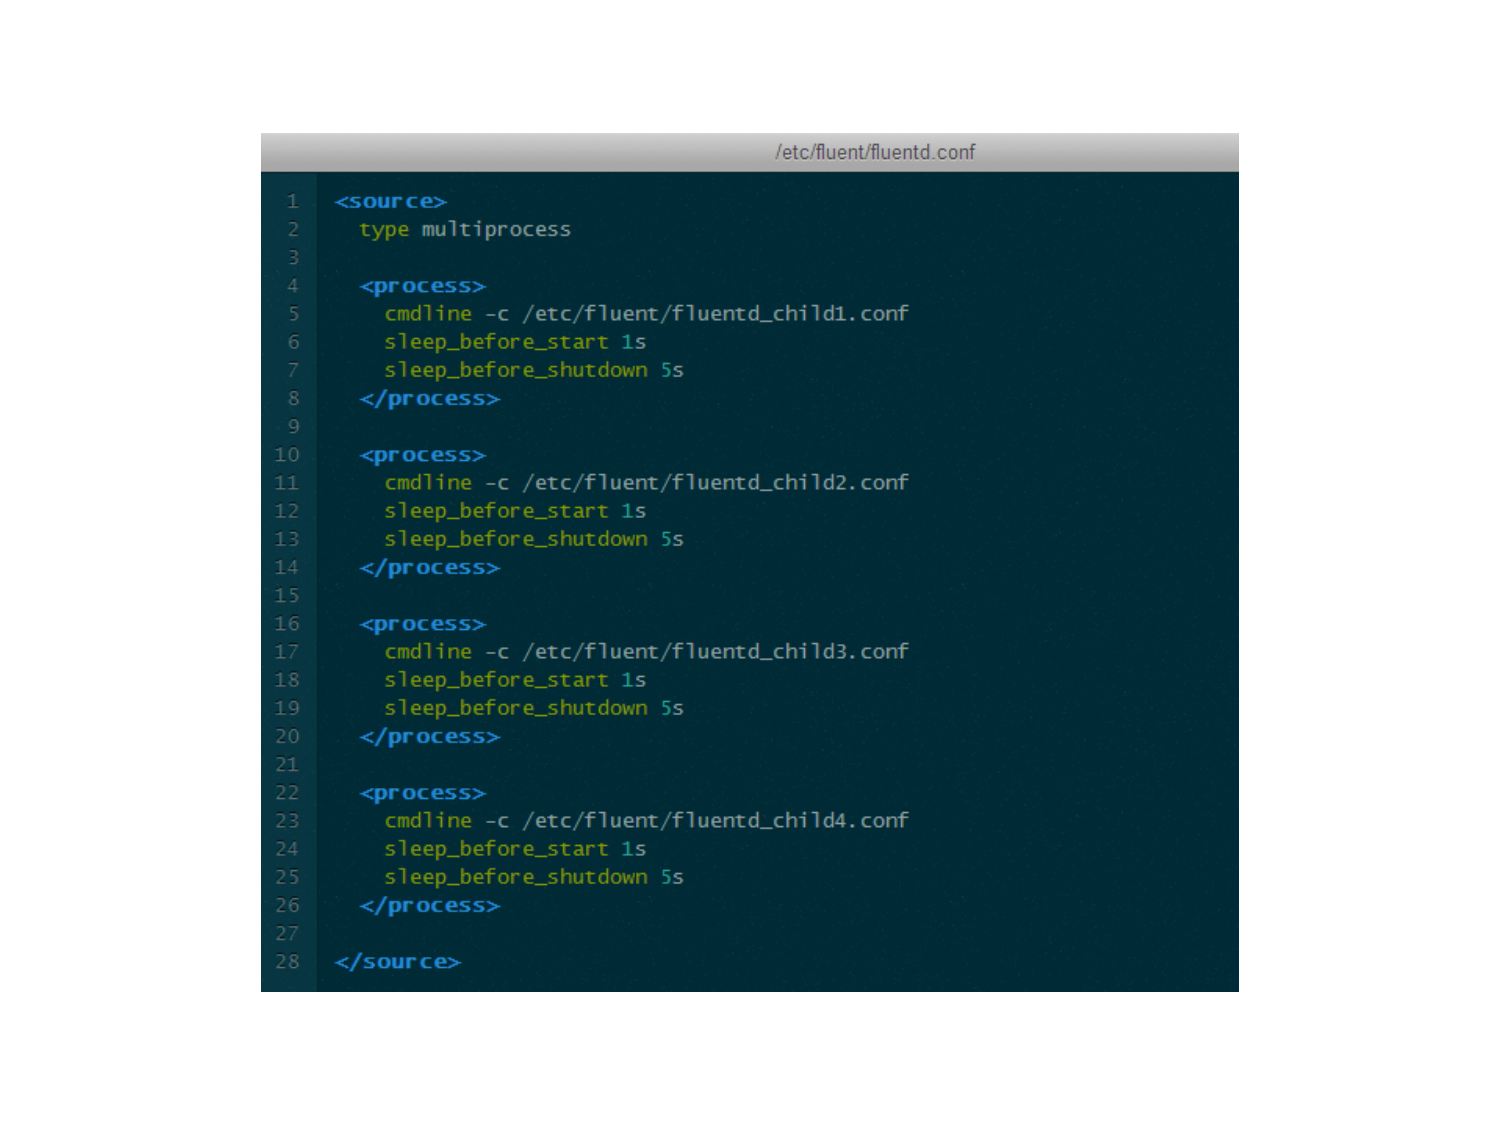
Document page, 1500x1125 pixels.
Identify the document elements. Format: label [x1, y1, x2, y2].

picture [673, 535, 683, 546]
picture [398, 333, 406, 348]
picture [536, 477, 558, 489]
picture [424, 564, 437, 573]
picture [498, 310, 509, 320]
picture [610, 648, 620, 658]
picture [376, 390, 387, 407]
picture [363, 789, 400, 804]
picture [402, 451, 415, 461]
picture [861, 817, 872, 827]
picture [664, 701, 670, 715]
picture [445, 564, 457, 573]
picture [432, 789, 445, 799]
picture [446, 868, 495, 885]
picture [410, 873, 447, 888]
picture [599, 305, 606, 320]
picture [338, 958, 348, 968]
picture [474, 221, 481, 236]
picture [446, 530, 495, 547]
picture [360, 733, 373, 742]
picture [662, 307, 670, 323]
picture [416, 733, 422, 742]
picture [398, 840, 406, 855]
picture [438, 199, 448, 204]
picture [458, 287, 470, 292]
picture [388, 732, 414, 747]
picture [773, 305, 797, 320]
picture [360, 224, 409, 240]
picture [418, 451, 429, 461]
picture [385, 704, 395, 715]
picture [823, 305, 846, 320]
picture [491, 396, 501, 403]
picture [585, 812, 596, 827]
picture [662, 814, 670, 830]
picture [488, 903, 501, 911]
picture [673, 305, 684, 320]
picture [711, 477, 745, 489]
picture [523, 868, 595, 885]
picture [874, 474, 909, 489]
picture [360, 395, 373, 404]
picture [416, 563, 422, 573]
picture [823, 643, 835, 658]
picture [574, 643, 584, 661]
picture [585, 643, 596, 658]
picture [460, 732, 477, 743]
picture [561, 479, 571, 489]
picture [445, 732, 457, 742]
picture [597, 361, 647, 377]
picture [398, 502, 406, 517]
picture [522, 843, 570, 857]
picture [874, 643, 909, 658]
picture [385, 845, 395, 855]
picture [446, 361, 495, 378]
picture [361, 902, 373, 911]
picture [526, 474, 534, 488]
picture [410, 338, 447, 353]
picture [861, 648, 872, 658]
picture [560, 817, 571, 827]
picture [536, 815, 558, 827]
picture [664, 870, 670, 883]
picture [418, 282, 429, 292]
picture [664, 363, 670, 377]
picture [536, 308, 558, 321]
picture [498, 479, 509, 489]
picture [497, 676, 520, 686]
picture [524, 305, 534, 323]
picture [261, 133, 1239, 992]
picture [535, 225, 558, 236]
picture [399, 699, 406, 715]
picture [812, 474, 819, 489]
picture [446, 789, 457, 799]
picture [522, 676, 558, 688]
picture [526, 643, 534, 657]
picture [573, 843, 608, 855]
picture [673, 812, 684, 827]
picture [360, 564, 373, 573]
picture [474, 732, 485, 742]
picture [399, 361, 406, 377]
picture [687, 812, 694, 827]
picture [800, 474, 806, 489]
picture [458, 625, 471, 630]
picture [336, 197, 361, 207]
picture [385, 643, 431, 658]
picture [497, 704, 520, 715]
picture [823, 474, 846, 489]
picture [385, 535, 395, 546]
picture [460, 395, 477, 404]
picture [599, 643, 606, 658]
picture [375, 728, 387, 746]
picture [497, 873, 520, 884]
picture [447, 310, 472, 320]
picture [664, 532, 670, 546]
picture [402, 282, 415, 292]
picture [447, 648, 472, 658]
picture [446, 333, 495, 350]
picture [800, 643, 806, 658]
picture [623, 815, 658, 827]
picture [812, 643, 819, 658]
picture [498, 817, 509, 827]
picture [445, 395, 457, 404]
picture [410, 845, 447, 860]
picture [687, 305, 694, 320]
picture [398, 671, 406, 686]
picture [585, 305, 596, 320]
picture [497, 535, 520, 546]
picture [748, 812, 760, 828]
picture [421, 958, 432, 968]
picture [574, 812, 584, 830]
picture [364, 958, 417, 968]
picture [447, 817, 472, 827]
picture [399, 868, 406, 883]
picture [561, 225, 570, 236]
picture [698, 817, 708, 827]
picture [432, 451, 457, 461]
picture [812, 305, 819, 320]
picture [363, 282, 400, 296]
picture [698, 648, 708, 658]
picture [662, 476, 670, 492]
picture [410, 507, 447, 522]
picture [385, 305, 422, 320]
picture [498, 648, 509, 658]
picture [624, 842, 633, 855]
picture [522, 336, 570, 350]
picture [448, 625, 457, 630]
picture [497, 507, 520, 517]
picture [812, 812, 819, 827]
picture [522, 699, 595, 716]
picture [574, 474, 584, 492]
picture [748, 643, 760, 659]
picture [410, 535, 447, 550]
picture [748, 474, 760, 490]
picture [474, 901, 484, 911]
picture [773, 643, 797, 658]
picture [861, 310, 872, 320]
picture [436, 812, 444, 827]
picture [597, 699, 647, 715]
picture [711, 646, 745, 658]
picture [435, 958, 451, 968]
picture [385, 812, 431, 827]
picture [574, 305, 584, 323]
picture [363, 620, 400, 634]
picture [636, 845, 645, 855]
picture [445, 901, 457, 911]
picture [385, 474, 431, 489]
picture [698, 310, 708, 320]
picture [488, 565, 501, 573]
picture [597, 530, 647, 546]
picture [687, 643, 694, 658]
picture [410, 366, 447, 381]
picture [458, 456, 470, 461]
picture [416, 902, 422, 911]
picture [474, 620, 484, 628]
picture [369, 197, 403, 207]
picture [861, 479, 872, 489]
picture [536, 646, 558, 658]
picture [673, 704, 683, 715]
picture [610, 310, 620, 320]
picture [473, 454, 484, 461]
picture [623, 646, 658, 658]
picture [673, 366, 683, 377]
picture [573, 336, 608, 348]
picture [488, 734, 501, 742]
picture [474, 395, 484, 404]
picture [424, 225, 445, 236]
picture [526, 812, 534, 826]
picture [698, 479, 708, 489]
picture [385, 366, 395, 377]
picture [485, 225, 508, 240]
picture [432, 282, 457, 292]
picture [460, 564, 476, 573]
picture [349, 953, 362, 971]
picture [446, 840, 495, 857]
picture [748, 305, 773, 322]
picture [874, 305, 909, 320]
picture [585, 474, 596, 489]
picture [402, 620, 429, 630]
picture [511, 225, 534, 236]
picture [522, 361, 595, 378]
picture [599, 474, 606, 489]
picture [406, 197, 416, 207]
picture [673, 873, 683, 883]
picture [436, 305, 443, 320]
picture [560, 674, 570, 686]
picture [773, 474, 797, 489]
picture [422, 732, 441, 742]
picture [627, 673, 633, 686]
picture [523, 530, 595, 547]
picture [636, 338, 645, 348]
picture [800, 812, 806, 827]
picture [446, 502, 496, 519]
picture [436, 474, 443, 489]
picture [711, 308, 745, 320]
picture [673, 474, 684, 489]
picture [838, 645, 846, 658]
picture [711, 815, 745, 827]
picture [363, 451, 400, 465]
picture [599, 812, 606, 827]
picture [432, 620, 445, 630]
picture [422, 901, 441, 912]
picture [687, 474, 694, 489]
picture [627, 504, 633, 517]
picture [446, 699, 496, 716]
picture [627, 335, 633, 348]
picture [385, 676, 395, 686]
picture [560, 505, 570, 517]
picture [497, 338, 520, 348]
picture [385, 507, 395, 517]
picture [416, 395, 422, 404]
picture [402, 789, 429, 799]
picture [399, 530, 406, 546]
picture [573, 505, 608, 517]
picture [773, 812, 797, 827]
picture [458, 794, 470, 799]
picture [673, 643, 684, 658]
picture [874, 812, 909, 827]
picture [388, 395, 414, 409]
picture [446, 671, 495, 688]
picture [610, 817, 620, 827]
picture [623, 477, 658, 489]
picture [522, 507, 558, 519]
picture [385, 338, 395, 348]
picture [385, 873, 395, 884]
picture [388, 901, 414, 916]
picture [460, 901, 476, 911]
picture [497, 845, 520, 855]
picture [800, 305, 806, 320]
picture [363, 198, 368, 207]
picture [662, 645, 670, 661]
picture [497, 366, 520, 377]
picture [420, 197, 432, 207]
picture [449, 221, 456, 236]
picture [460, 224, 470, 236]
picture [424, 394, 437, 405]
picture [376, 897, 387, 914]
picture [410, 704, 447, 719]
picture [610, 479, 620, 489]
picture [436, 643, 443, 658]
picture [573, 674, 608, 686]
picture [636, 507, 645, 517]
picture [410, 676, 447, 691]
picture [623, 308, 658, 320]
picture [597, 868, 647, 884]
picture [823, 812, 846, 827]
picture [376, 559, 387, 576]
picture [636, 676, 645, 686]
picture [561, 310, 571, 320]
picture [561, 648, 571, 658]
picture [474, 564, 484, 573]
picture [388, 563, 414, 578]
picture [447, 479, 472, 489]
picture [424, 305, 431, 320]
